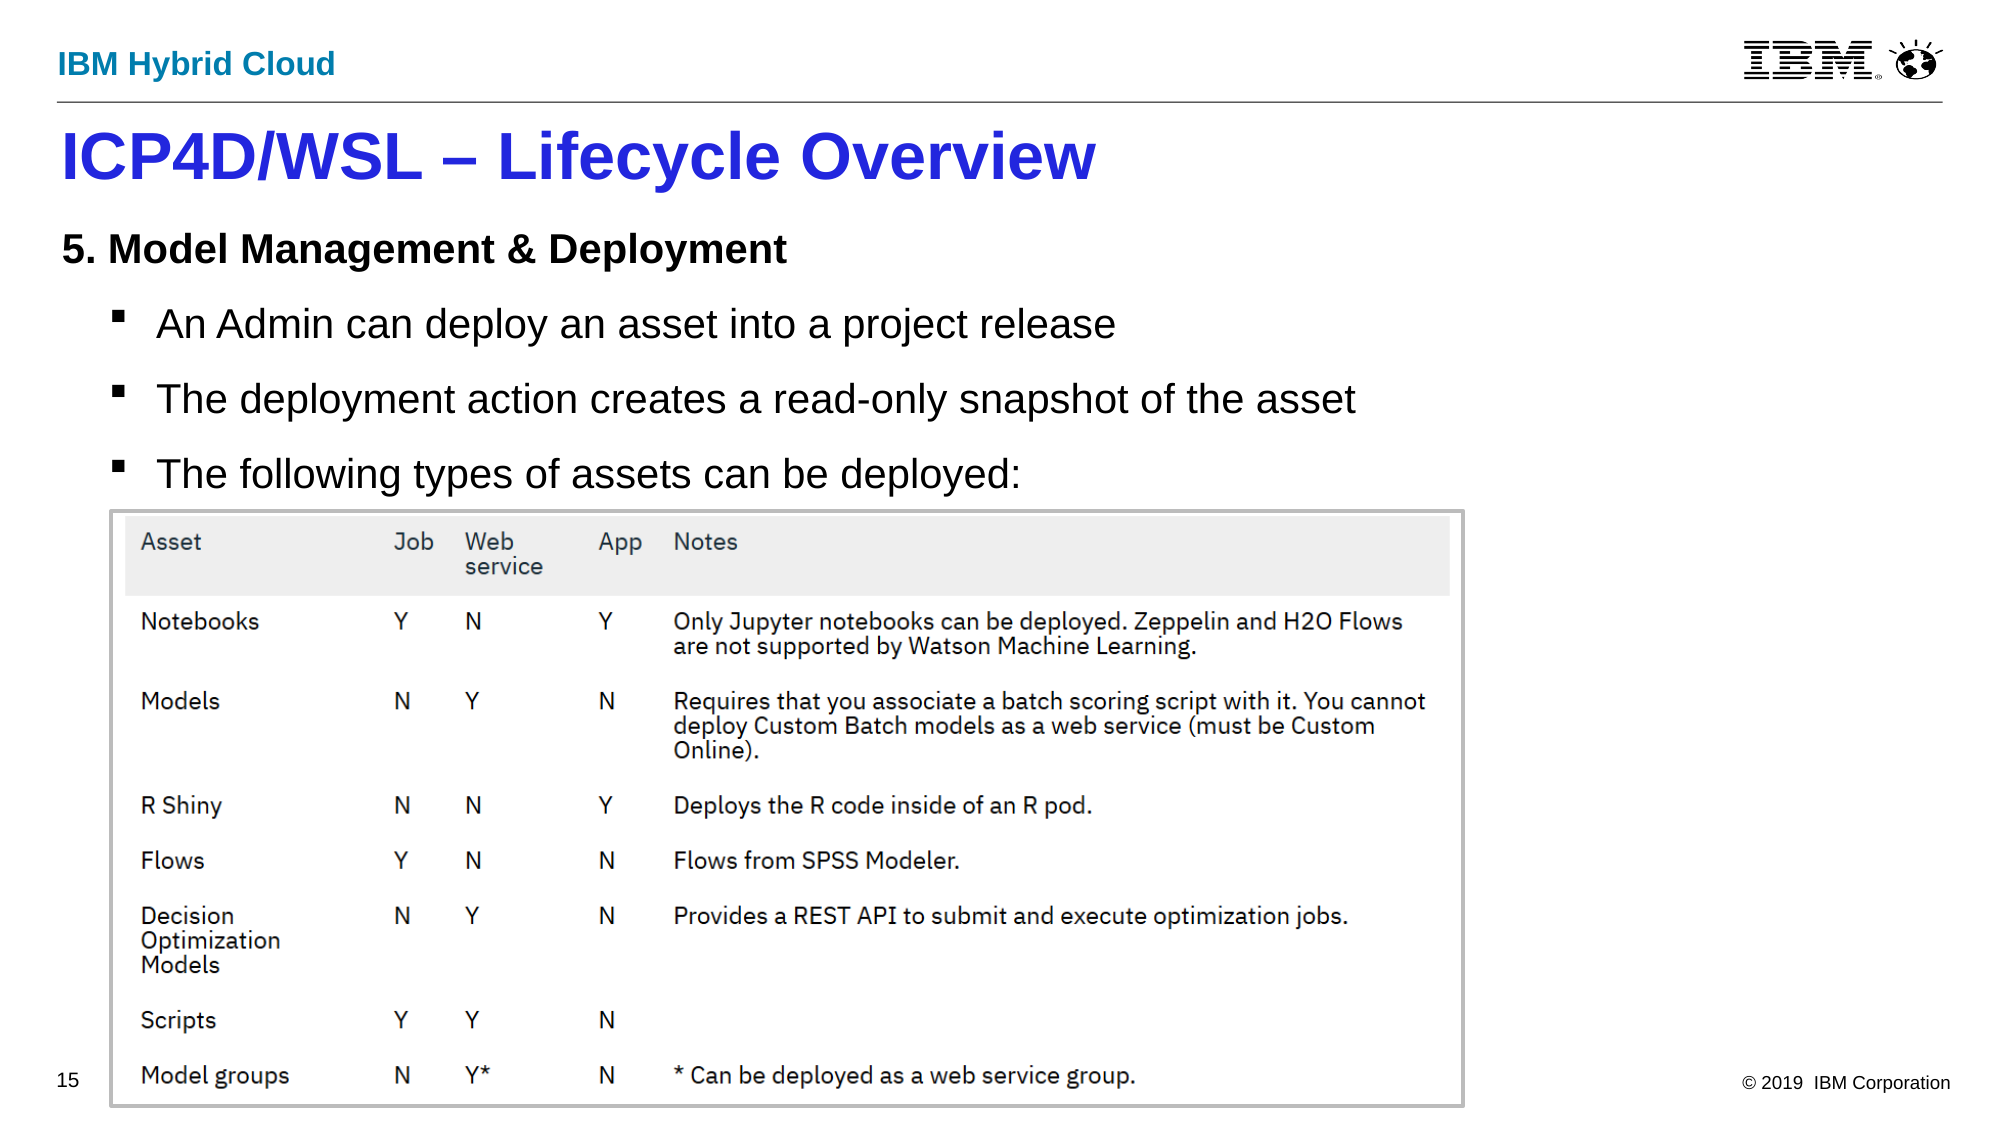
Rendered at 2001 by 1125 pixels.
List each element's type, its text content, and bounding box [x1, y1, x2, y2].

list 5. Model Management & Deployment An Admin can deploy an asset into a project release The deployment action creates a read-only snapshot of the asset The following types of assets can be deployed: [61, 197, 1931, 478]
picture [113, 512, 1462, 1104]
picture [1725, 25, 1958, 92]
text_box ICP4D/WSL – Lifecycle Overview [46, 105, 1131, 201]
